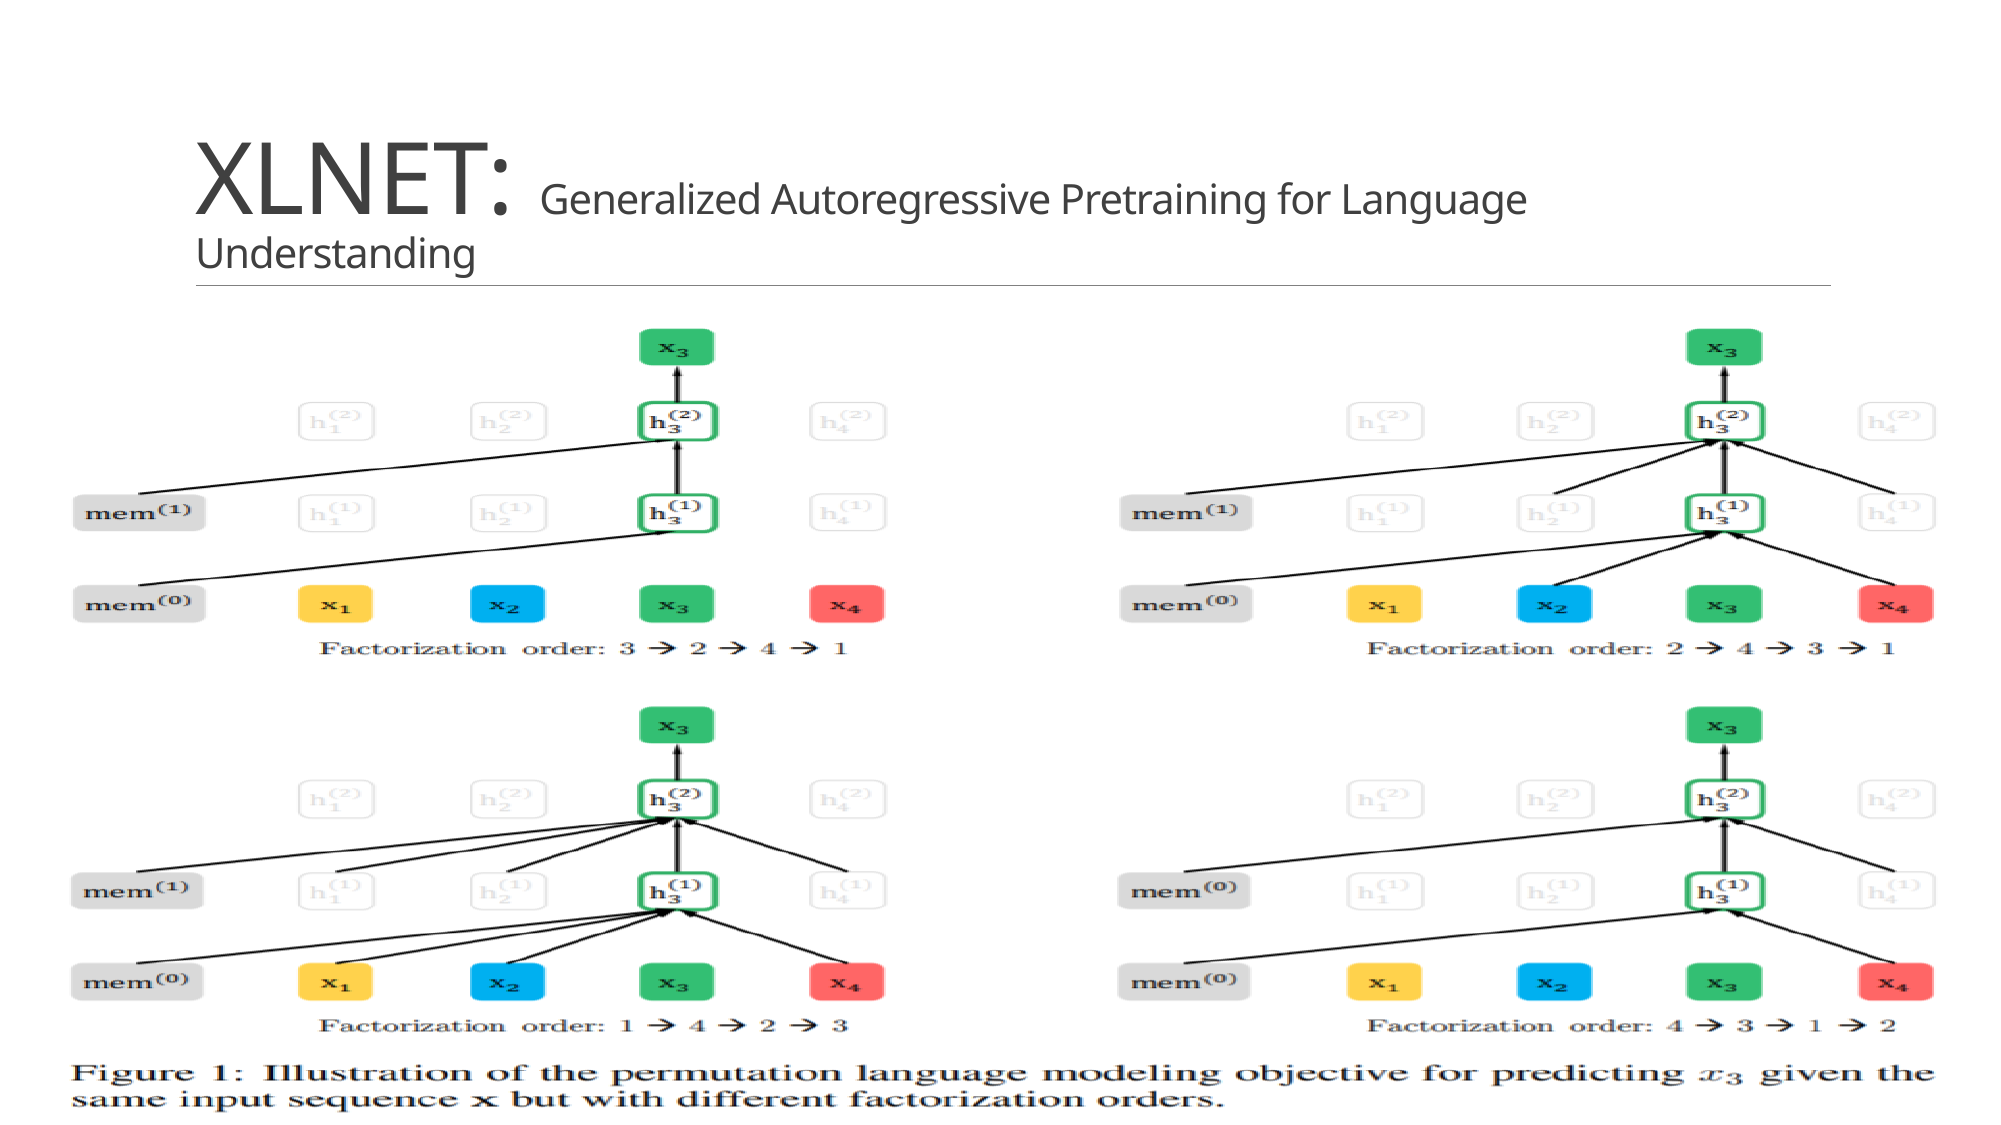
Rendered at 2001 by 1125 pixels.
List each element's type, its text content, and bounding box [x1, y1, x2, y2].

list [0, 304, 2000, 1125]
title XLNET: Generalized Autoregressive Pretraining for Language Understanding [180, 47, 1830, 285]
